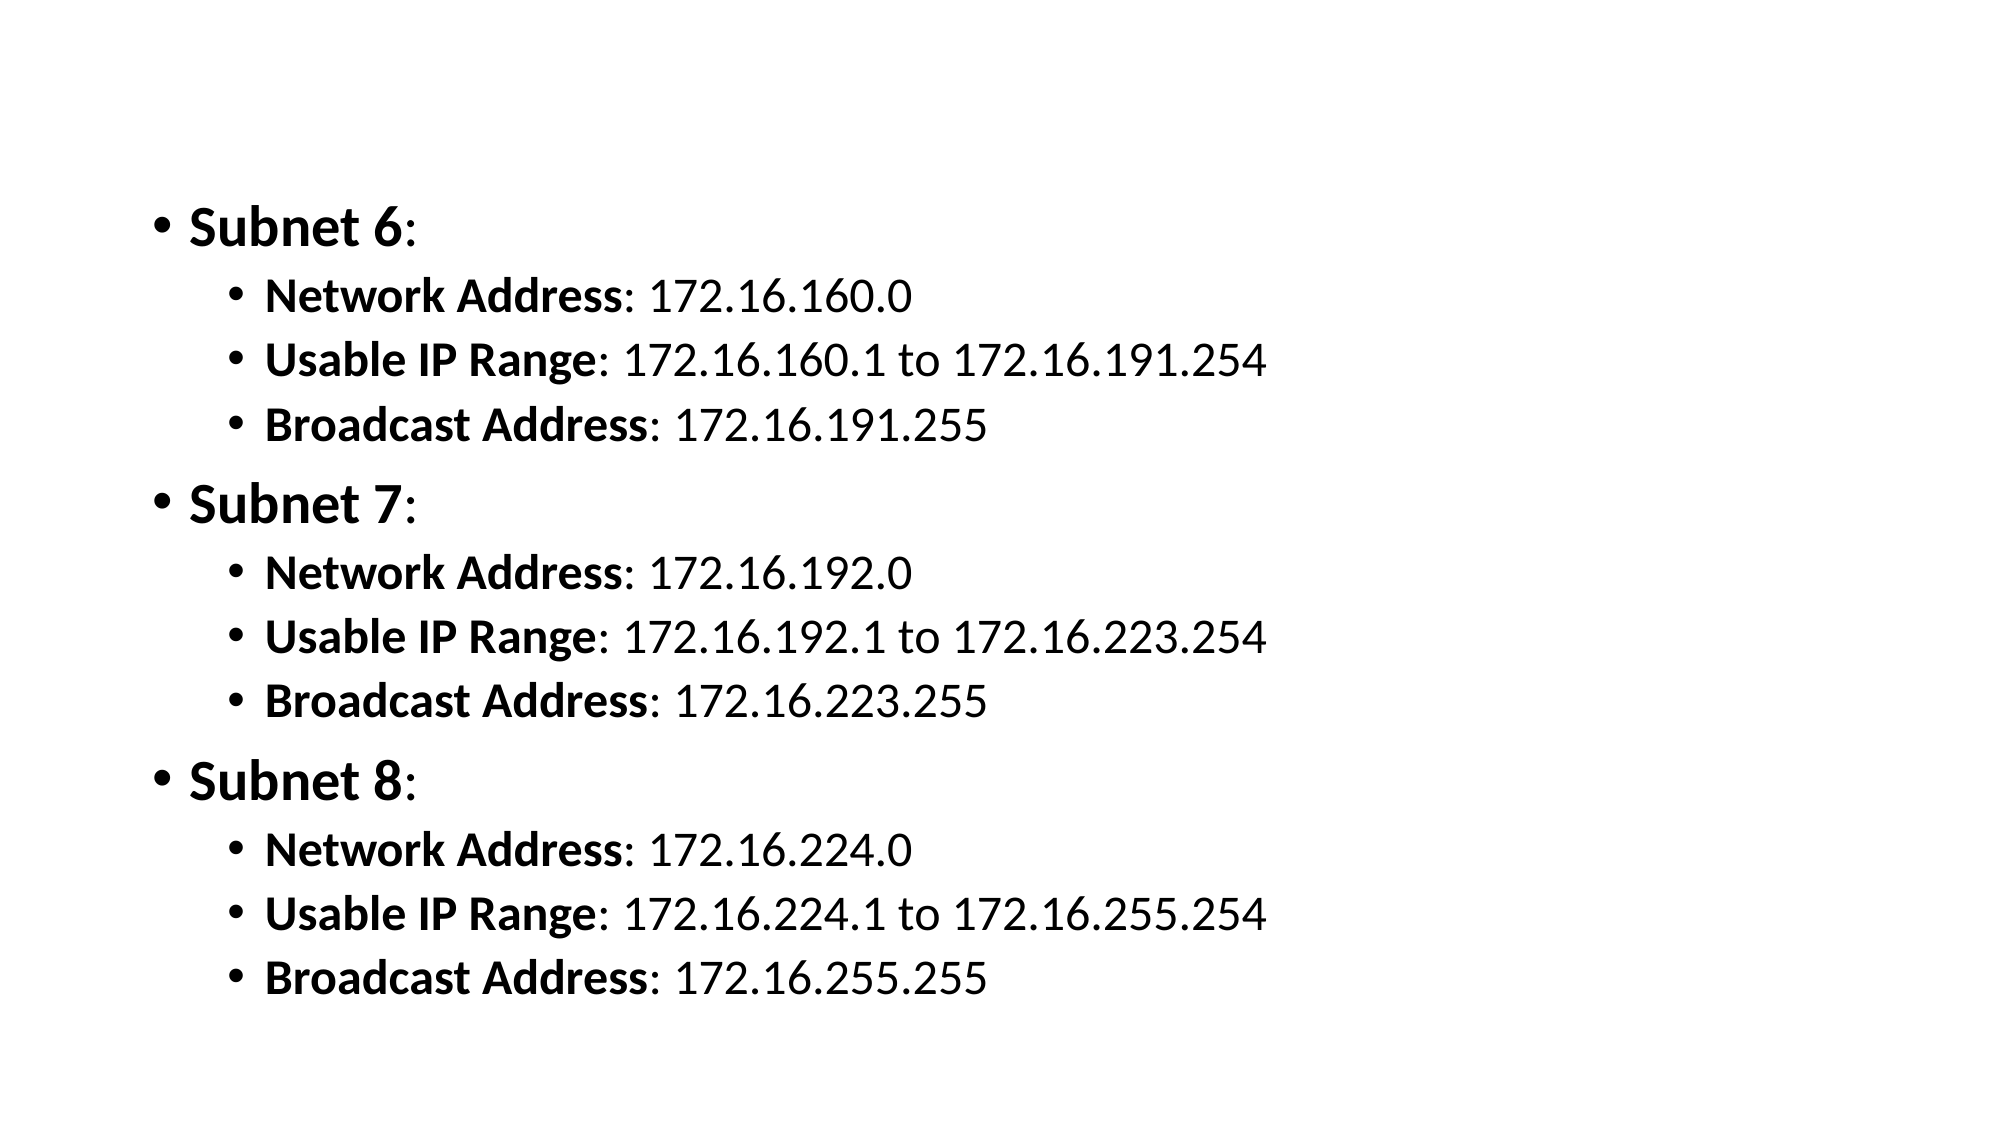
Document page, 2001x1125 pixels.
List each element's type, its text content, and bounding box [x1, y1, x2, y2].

list Subnet 6: Network Address: 172.16.160.0 Usable IP Range: 172.16.160.1 to 172.16.191.254 Broadcast Address: 172.16.191.255 Subnet 7: Network Address: 172.16.192.0 Usable IP Range: 172.16.192.1 to 172.16.223.254 Broadcast Address: 172.16.223.255 Subnet 8: Network Address: 172.16.224.0 Usable IP Range: 172.16.224.1 to 172.16.255.254 Broadcast Address: 172.16.255.255 [137, 188, 1863, 1014]
